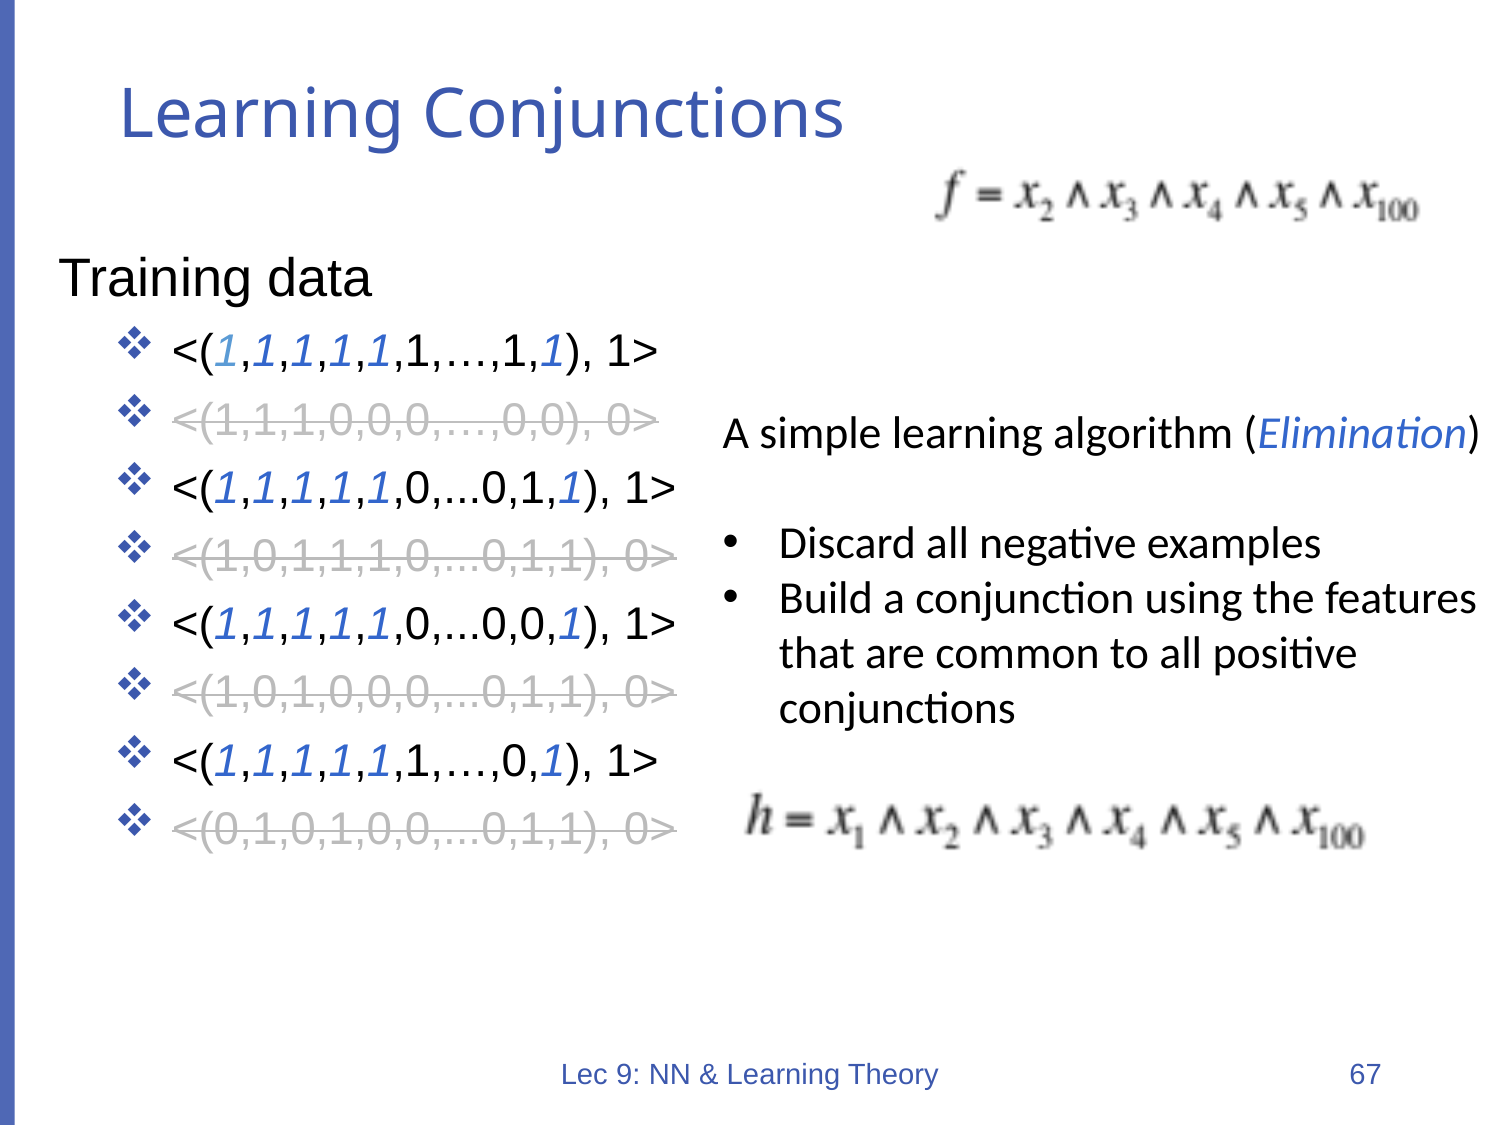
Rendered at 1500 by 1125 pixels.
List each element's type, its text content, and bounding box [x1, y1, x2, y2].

text_box A simple learning algorithm (Elimination) Discard all negative examples Build a conjunction using the features that are common to all positive conjunctions [707, 395, 1500, 741]
slide_number 67 [1059, 1042, 1397, 1103]
footer Lec 9: NN & Learning Theory [496, 1042, 1004, 1103]
title Learning Conjunctions [103, 59, 1397, 171]
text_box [930, 158, 1424, 229]
list Training data <(1,1,1,1,1,1,…,1,1), 1> <(1,1,1,0,0,0,…,0,0), 0> <(1,1,1,1,1,0,...0,1,1), 1> <(1,0,1,1,1,0,...0,1,1), 0> <(1,1,1,1,1,0,...0,0,1), 1> <(1,0,1,0,0,0,...0,1,1), 0> <(1,1,1,1,1,1,…,0,1), 1> <(0,1,0,1,0,0,...0,1,1), 0> [43, 228, 1338, 1034]
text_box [738, 780, 1371, 857]
